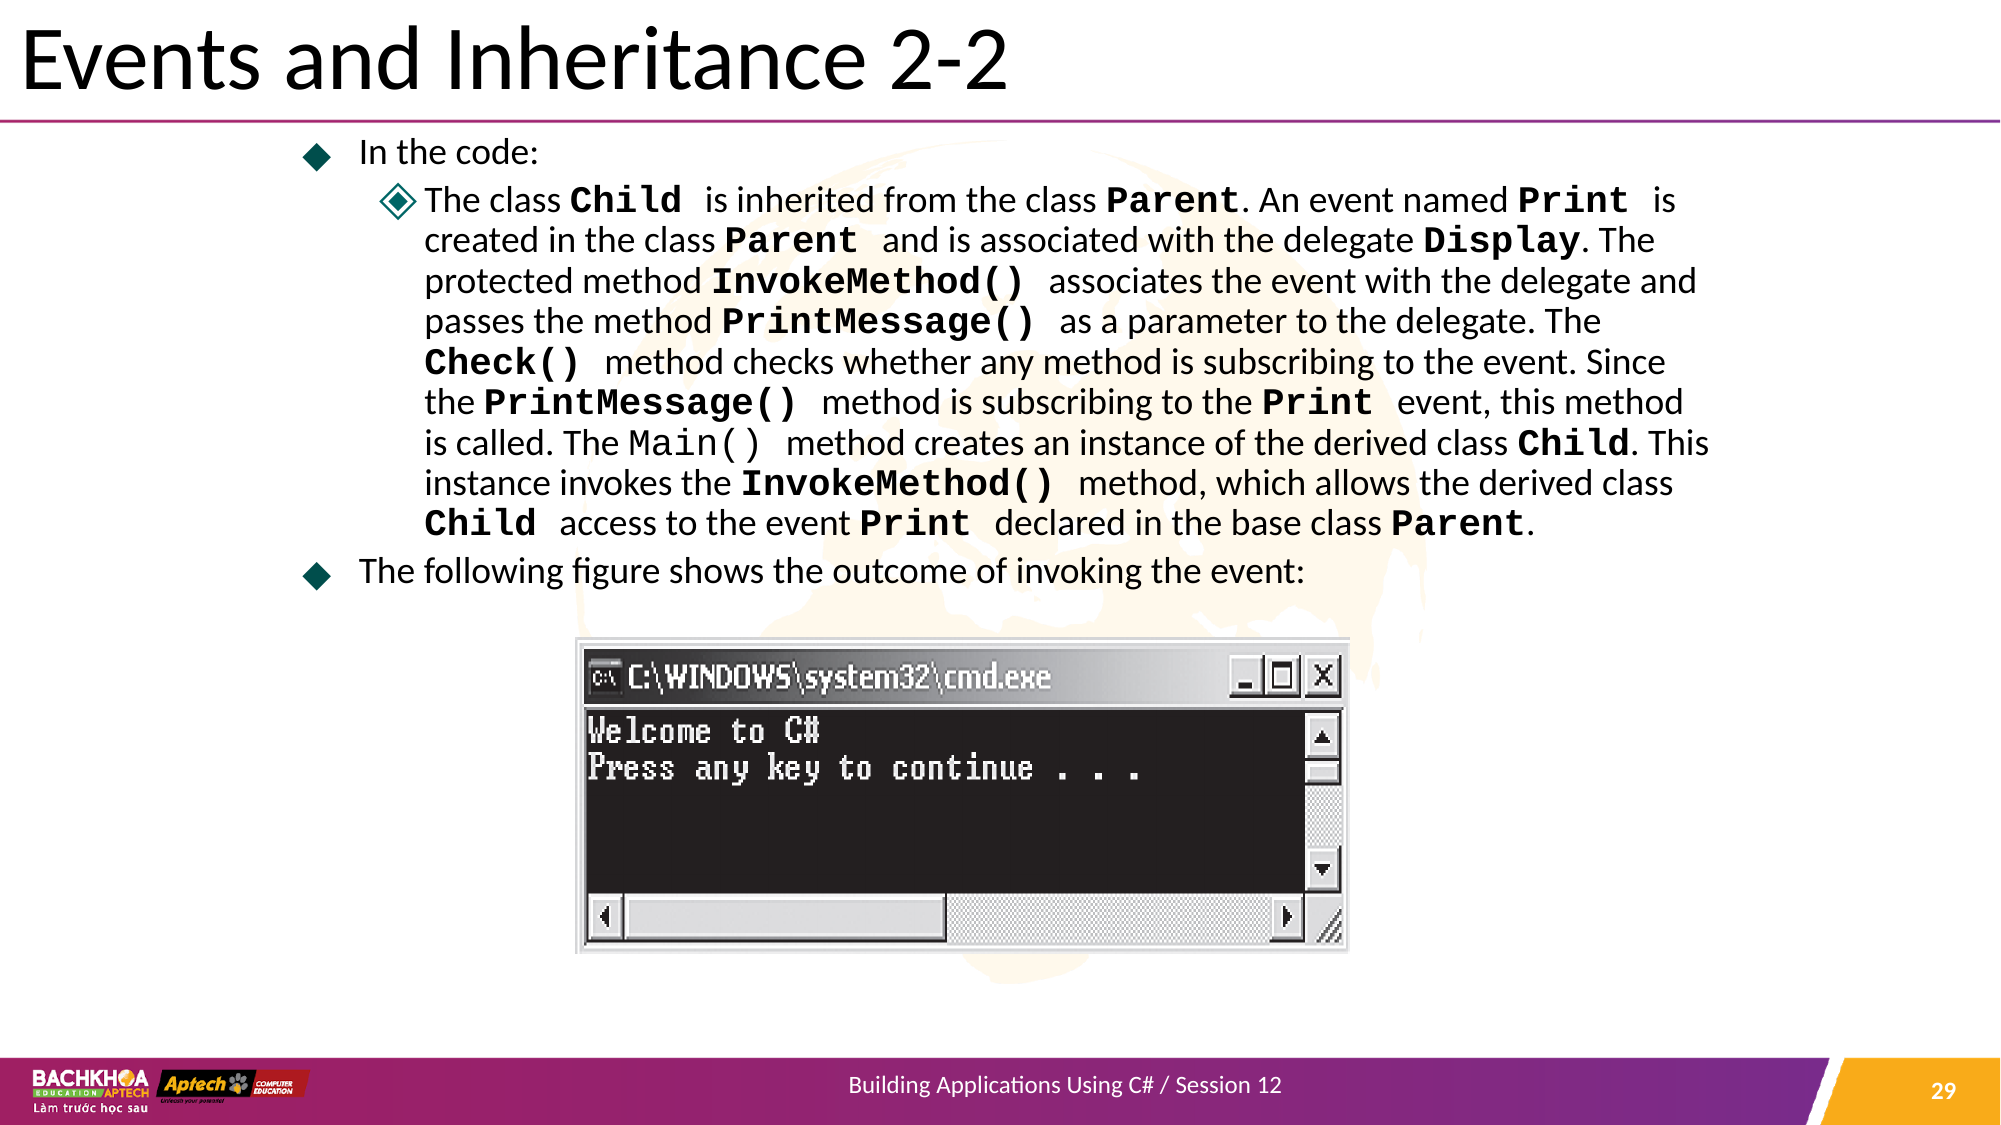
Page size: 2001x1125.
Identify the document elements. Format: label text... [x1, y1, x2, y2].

slide_number ‹#› [1899, 1059, 1988, 1120]
picture [0, 0, 2001, 1125]
text_box In the code: The class Child is inherited from the class Parent. An event named Print is created in the class Parent and is associated with the delegate Display. The protected method InvokeMethod() associates the event with the delegate and passes the method PrintMessage() as a parameter to the delegate. The Check() method checks whether any method is subscribing to the event. Since the PrintMessage() method is subscribing to the Print event, this method is called. The Main() method creates an instance of the derived class Child. This instance invokes the InvokeMethod() method, which allows the derived class Child access to the event Print declared in the base class Parent. The following figure shows the outcome of invoking the event: [287, 124, 1725, 1088]
title Events and Inheritance 2-2 [5, 3, 1993, 116]
footer Building Applications Using C# / Session 12 [324, 1060, 1813, 1120]
